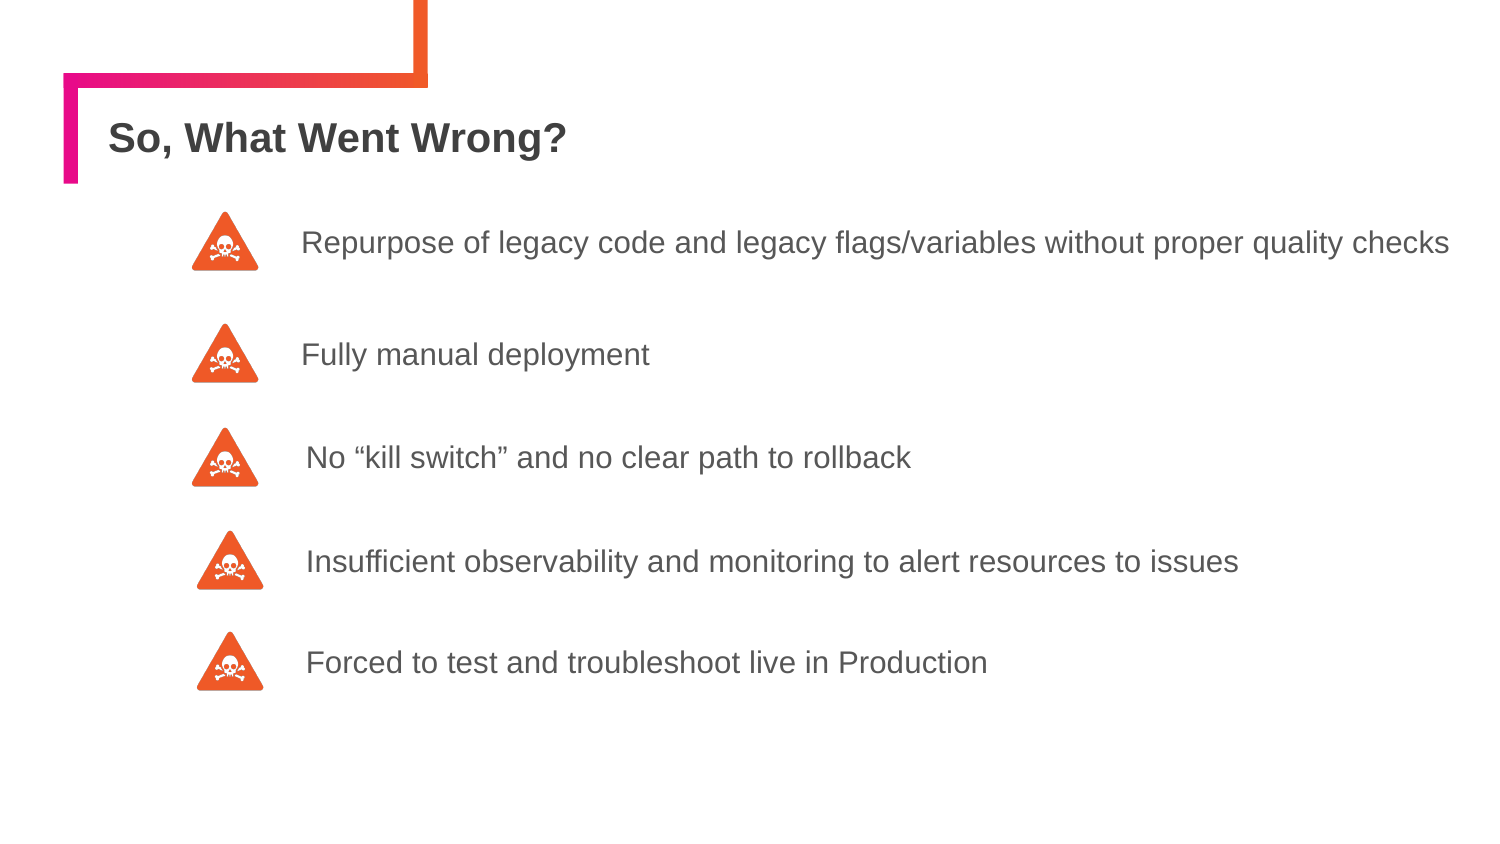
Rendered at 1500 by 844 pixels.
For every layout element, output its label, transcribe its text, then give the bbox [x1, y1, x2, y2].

title So, What Went Wrong? [100, 117, 1455, 169]
picture [188, 204, 263, 278]
picture [193, 523, 267, 598]
text_box Repurpose of legacy code and legacy flags/variables without proper quality checks [288, 208, 1500, 274]
text_box Insufficient observability and monitoring to alert resources to issues [292, 527, 1367, 593]
text_box Fully manual deployment [288, 320, 1258, 386]
picture [188, 419, 263, 494]
text_box No “kill switch” and no clear path to rollback [293, 423, 1262, 489]
picture [188, 316, 263, 390]
picture [193, 624, 267, 698]
text_box Forced to test and troubleshoot live in Production [292, 628, 1367, 694]
